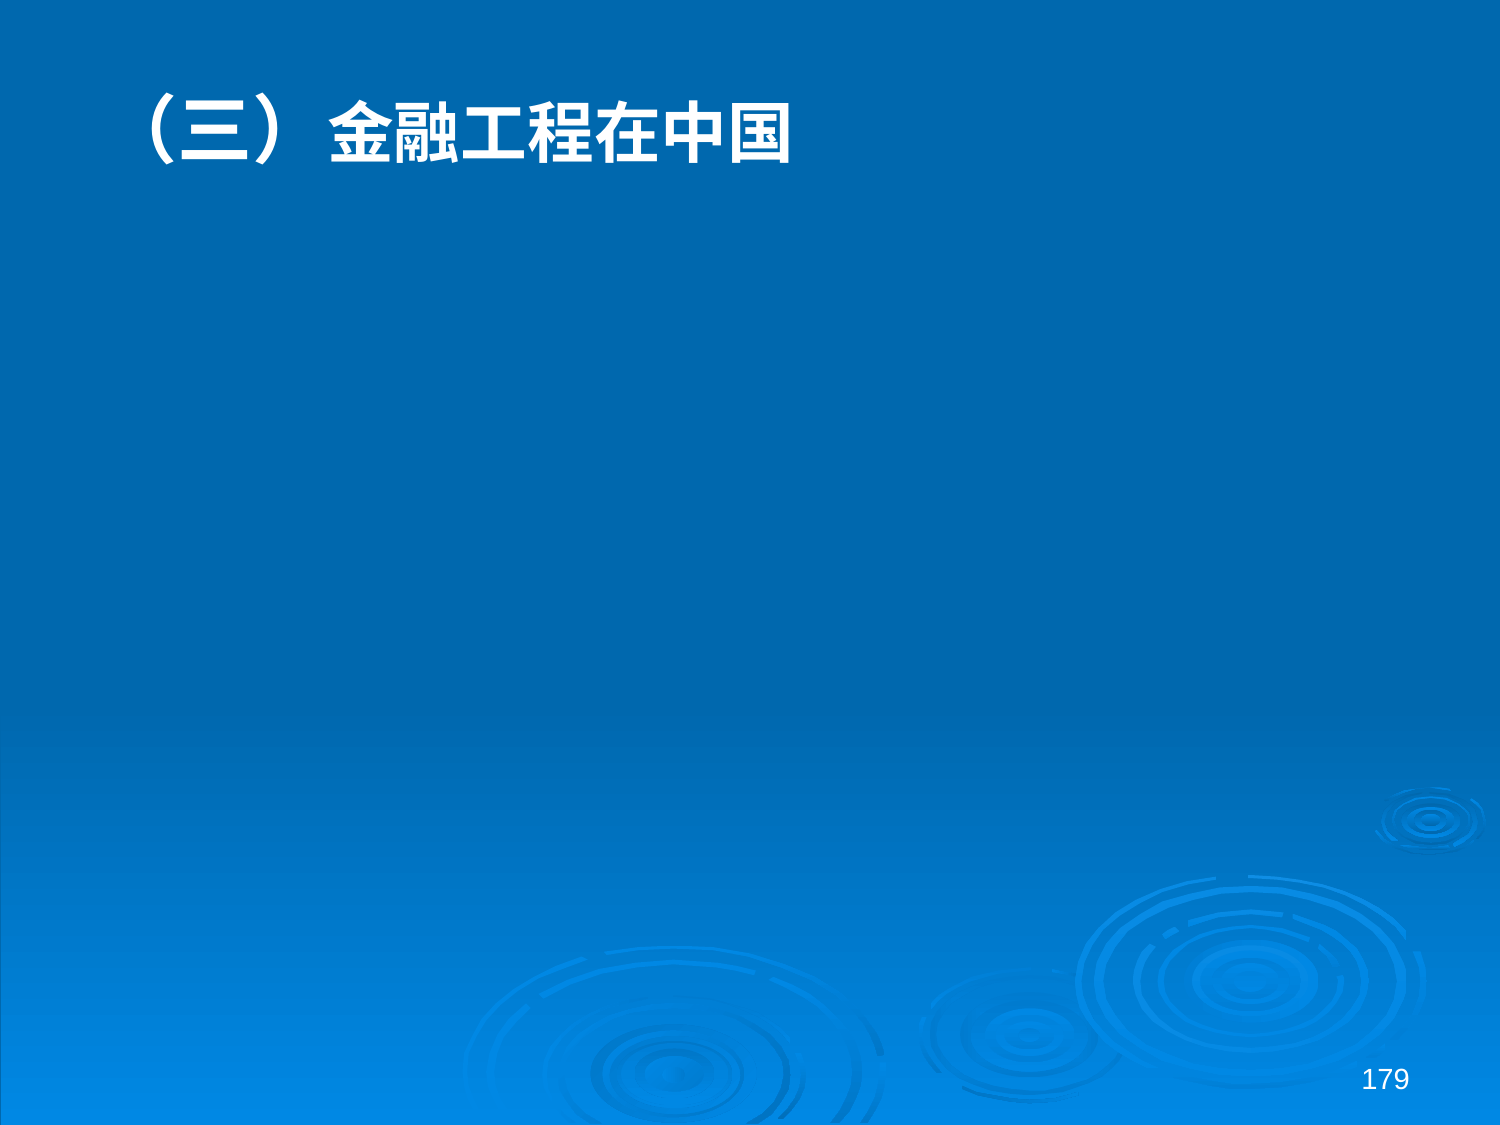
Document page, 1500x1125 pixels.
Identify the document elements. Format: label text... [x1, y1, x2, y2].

slide_number 179 [1074, 1024, 1426, 1103]
title [87, 74, 1376, 1001]
text_box （三）金融工程在中国 [87, 74, 1164, 180]
